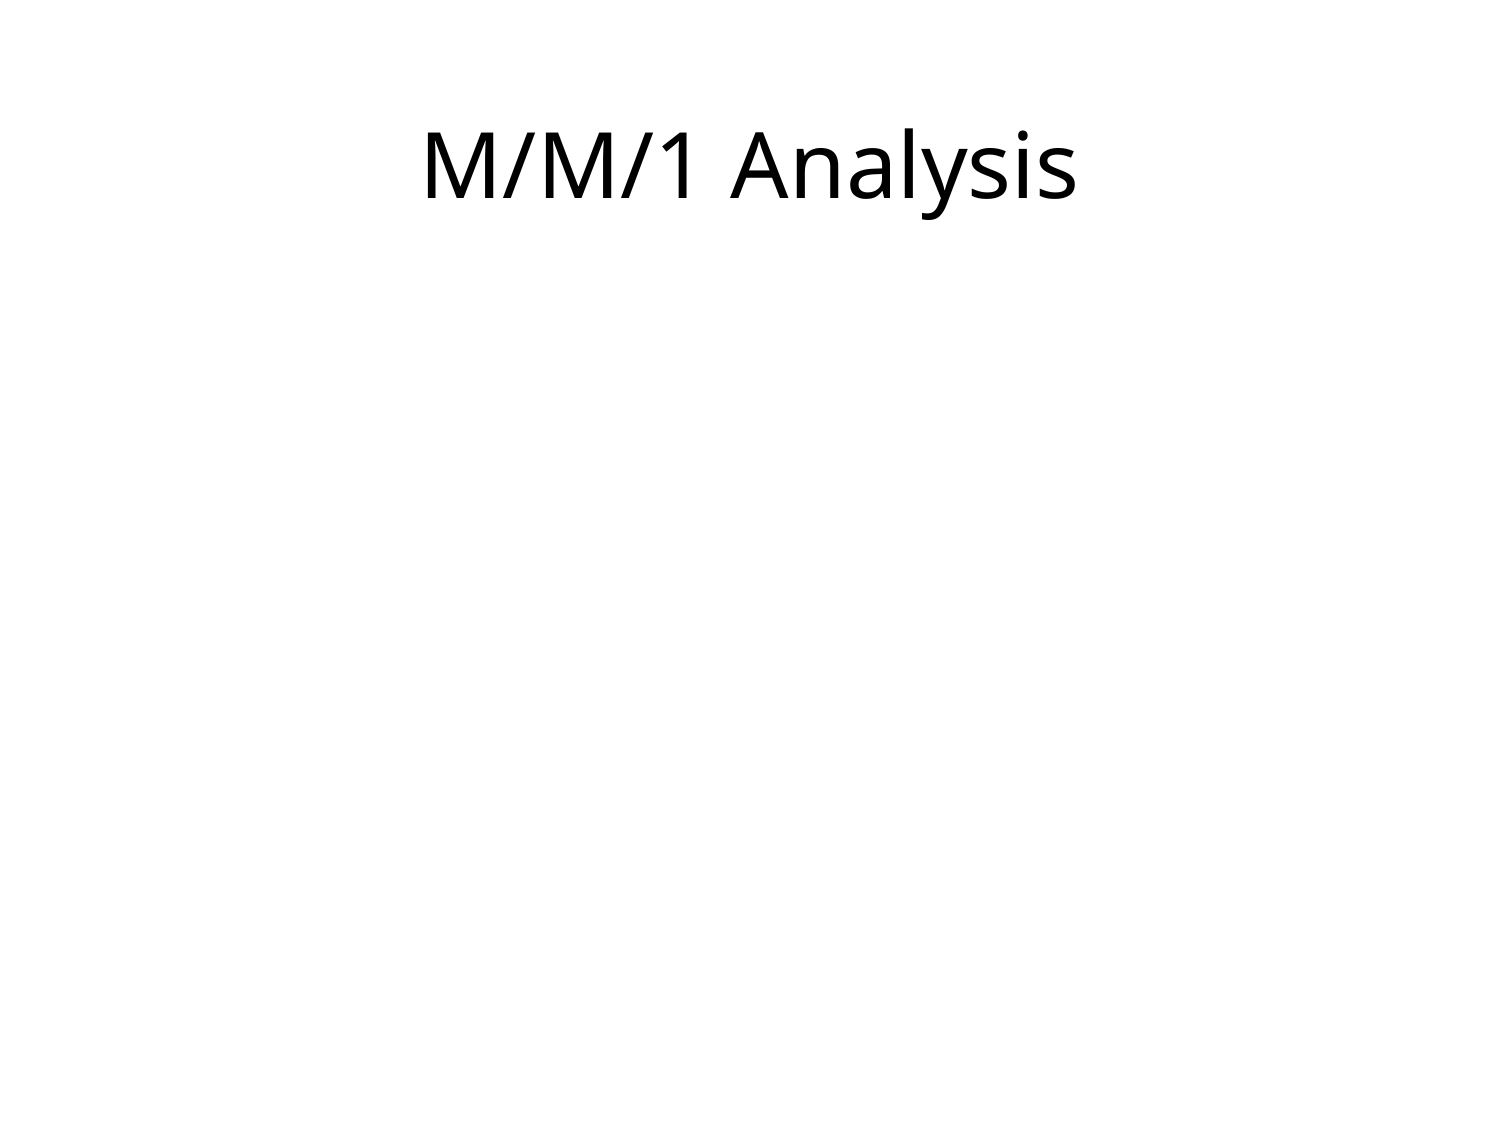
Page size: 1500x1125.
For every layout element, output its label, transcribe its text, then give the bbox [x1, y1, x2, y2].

title M/M/1 Analysis [103, 59, 1397, 278]
